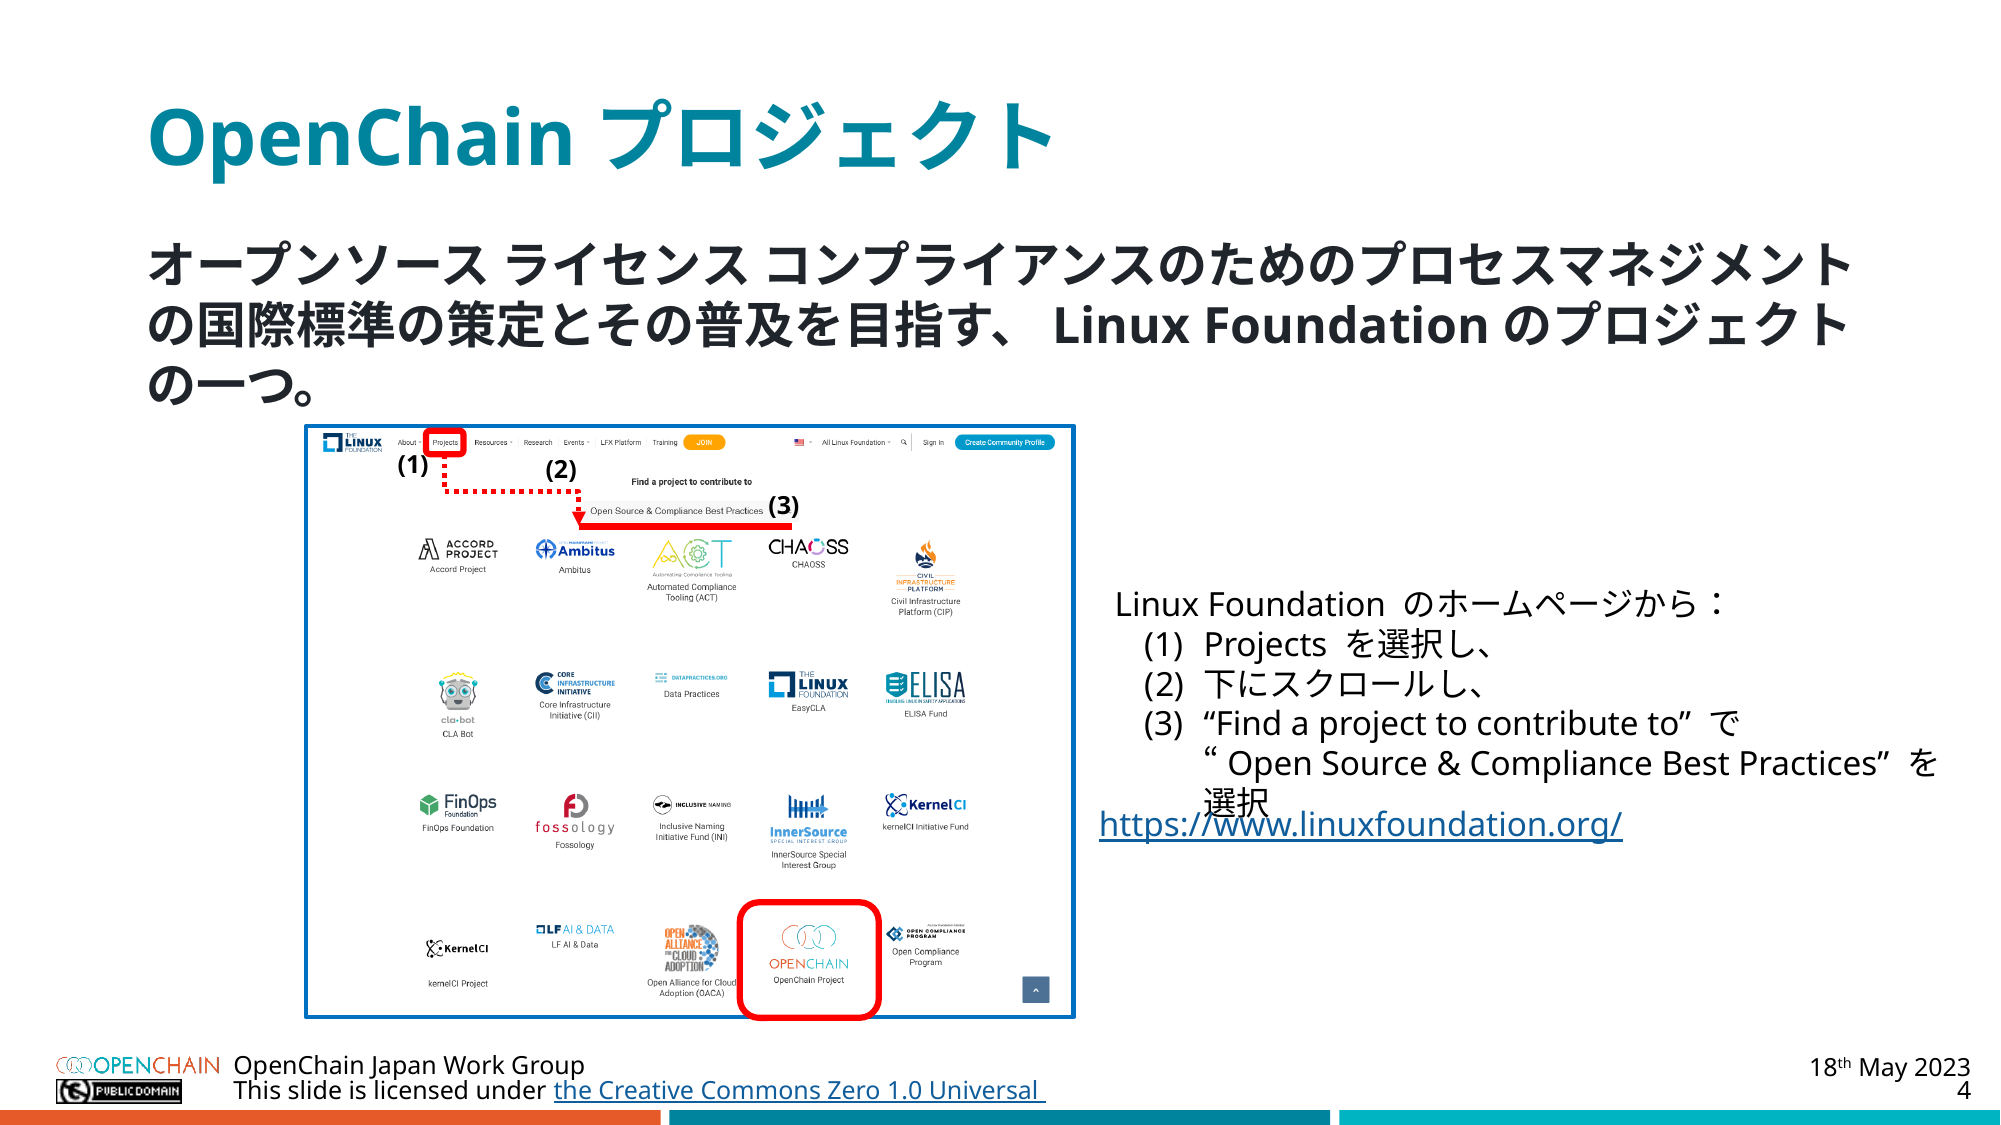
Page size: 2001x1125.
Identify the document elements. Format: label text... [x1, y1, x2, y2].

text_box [475, 422, 548, 558]
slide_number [1536, 1052, 1987, 1080]
slide_number 4 [1536, 1080, 1987, 1103]
picture [56, 1056, 218, 1074]
picture [308, 427, 1072, 1016]
title OpenChainプロジェクト [146, 87, 1839, 193]
footer OpenChain Japan Work Group [218, 1053, 690, 1077]
picture [56, 1079, 182, 1104]
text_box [1099, 575, 1974, 853]
list オープンソース ライセンス コンプライアンスのためのプロセスマネジメントの国際標準の策定とその普及を目指す、Linux Foundationのプロジェクトの一つ。 [146, 233, 1894, 398]
